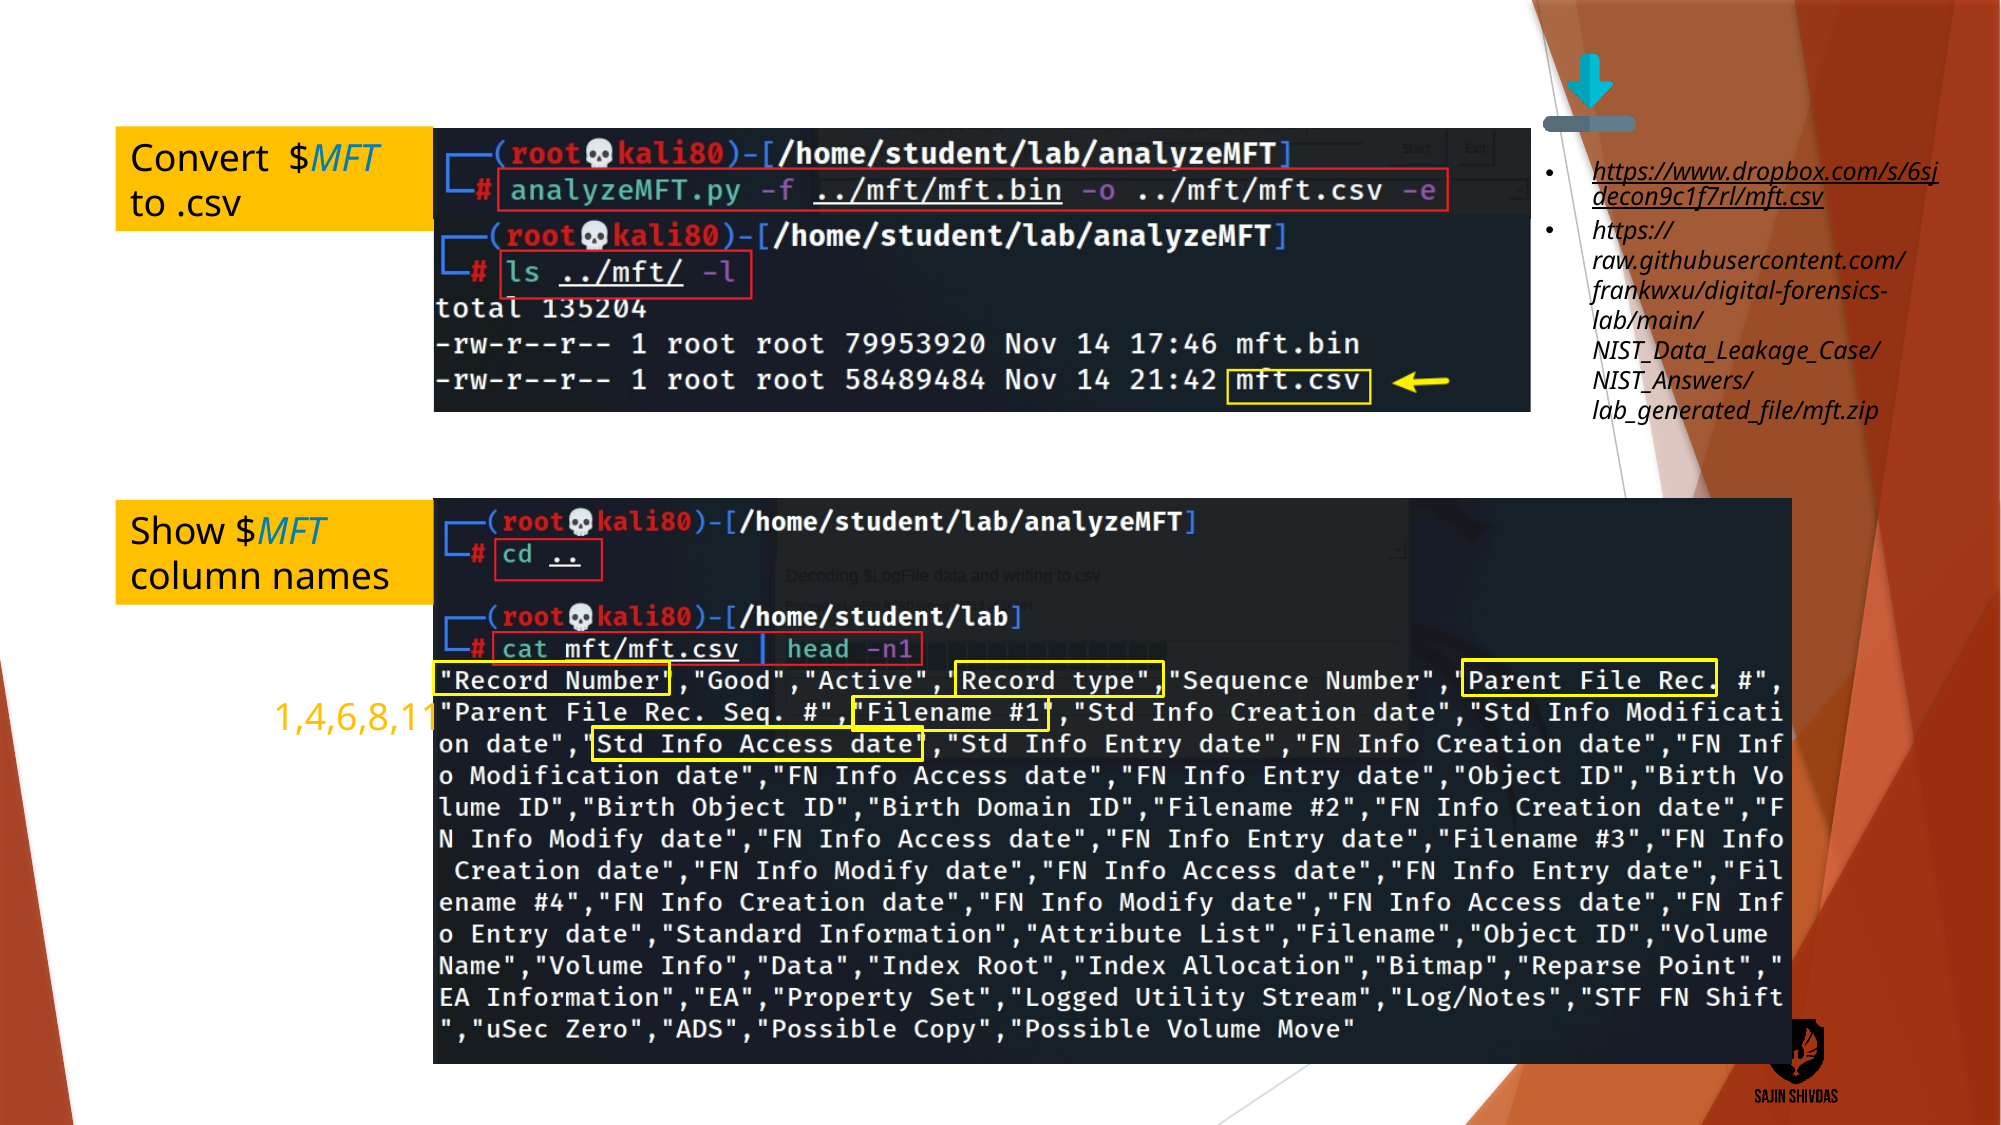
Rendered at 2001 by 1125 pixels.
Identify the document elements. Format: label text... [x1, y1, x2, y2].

text_box 1,4,6,8,11 [258, 685, 428, 746]
text_box Convert $MFT to .csv [115, 126, 434, 232]
picture [433, 127, 1532, 413]
text_box Show $MFT column names [115, 499, 431, 605]
text_box https://www.dropbox.com/s/6sjdecon9c1f7rl/mft.csv https://raw.githubusercontent.com/frankwxu/digital-forensics-lab/main/NIST_Data_Leakage_Case/NIST_Answers/lab_generated_file/mft.zip [1537, 148, 1969, 407]
picture [433, 497, 1849, 1114]
picture [1542, 46, 1636, 140]
